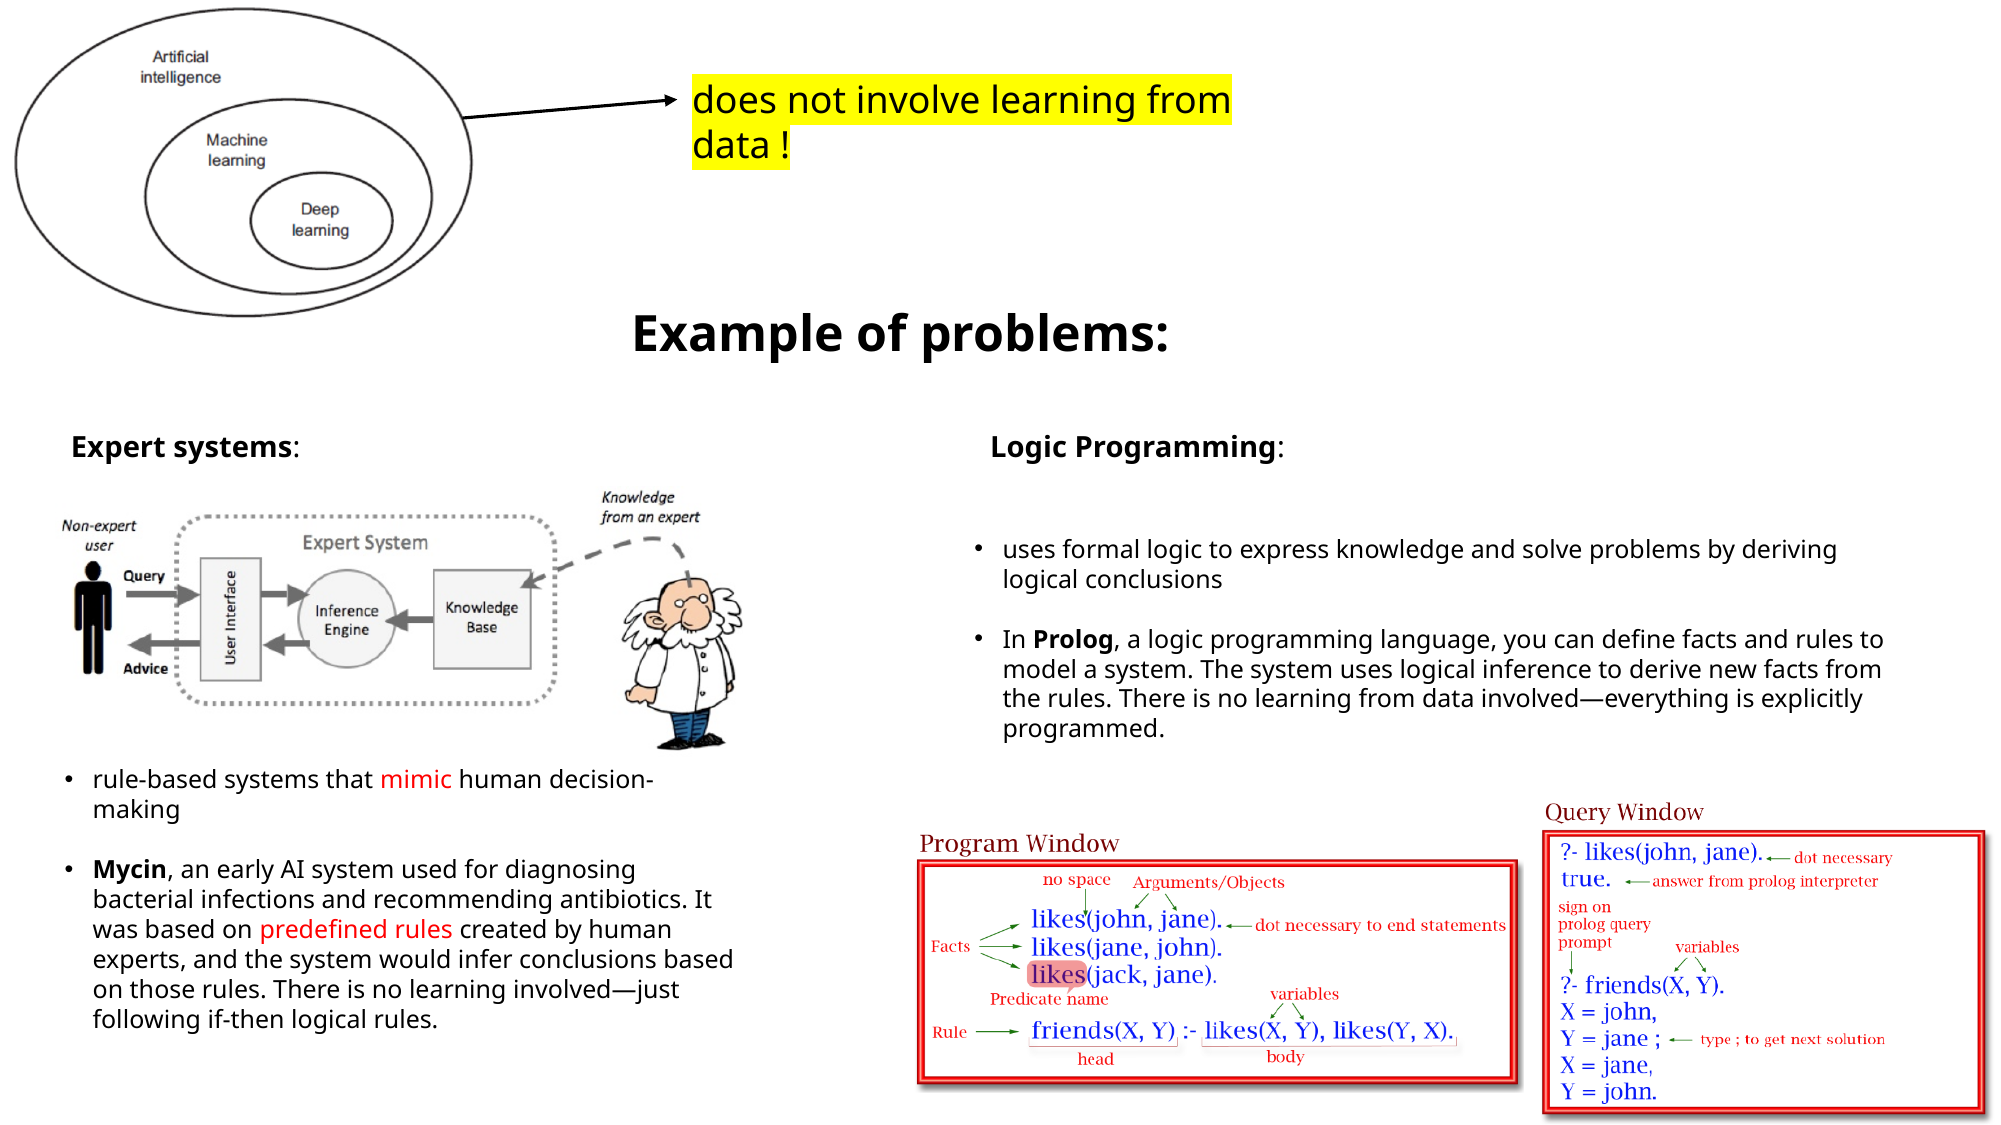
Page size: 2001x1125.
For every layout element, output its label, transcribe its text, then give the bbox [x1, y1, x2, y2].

text_box Example of problems: [616, 294, 1384, 370]
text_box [243, 32, 459, 226]
text_box Expert systems: [11, 420, 457, 471]
text_box rule-based systems that mimic human decision-making Mycin, an early AI system used for diagnosing bacterial infections and recommending antibiotics. It was based on predefined rules created by human experts, and the system would infer conclusions based on those rules. There is no learning involved—just following if-then logical rules. [49, 756, 756, 1041]
picture [0, 0, 487, 323]
picture [1534, 793, 2000, 1125]
text_box uses formal logic to express knowledge and solve problems by deriving logical conclusions In Prolog, a logic programming language, you can define facts and rules to model a system. The system uses logical inference to derive new facts from the rules. There is no learning from data involved—everything is explicitly programmed. [959, 525, 1925, 751]
text_box Logic Programming: [930, 420, 1377, 471]
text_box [461, 98, 678, 119]
picture [49, 461, 744, 757]
picture [906, 825, 1525, 1094]
text_box does not involve learning from data ! [677, 69, 1313, 174]
